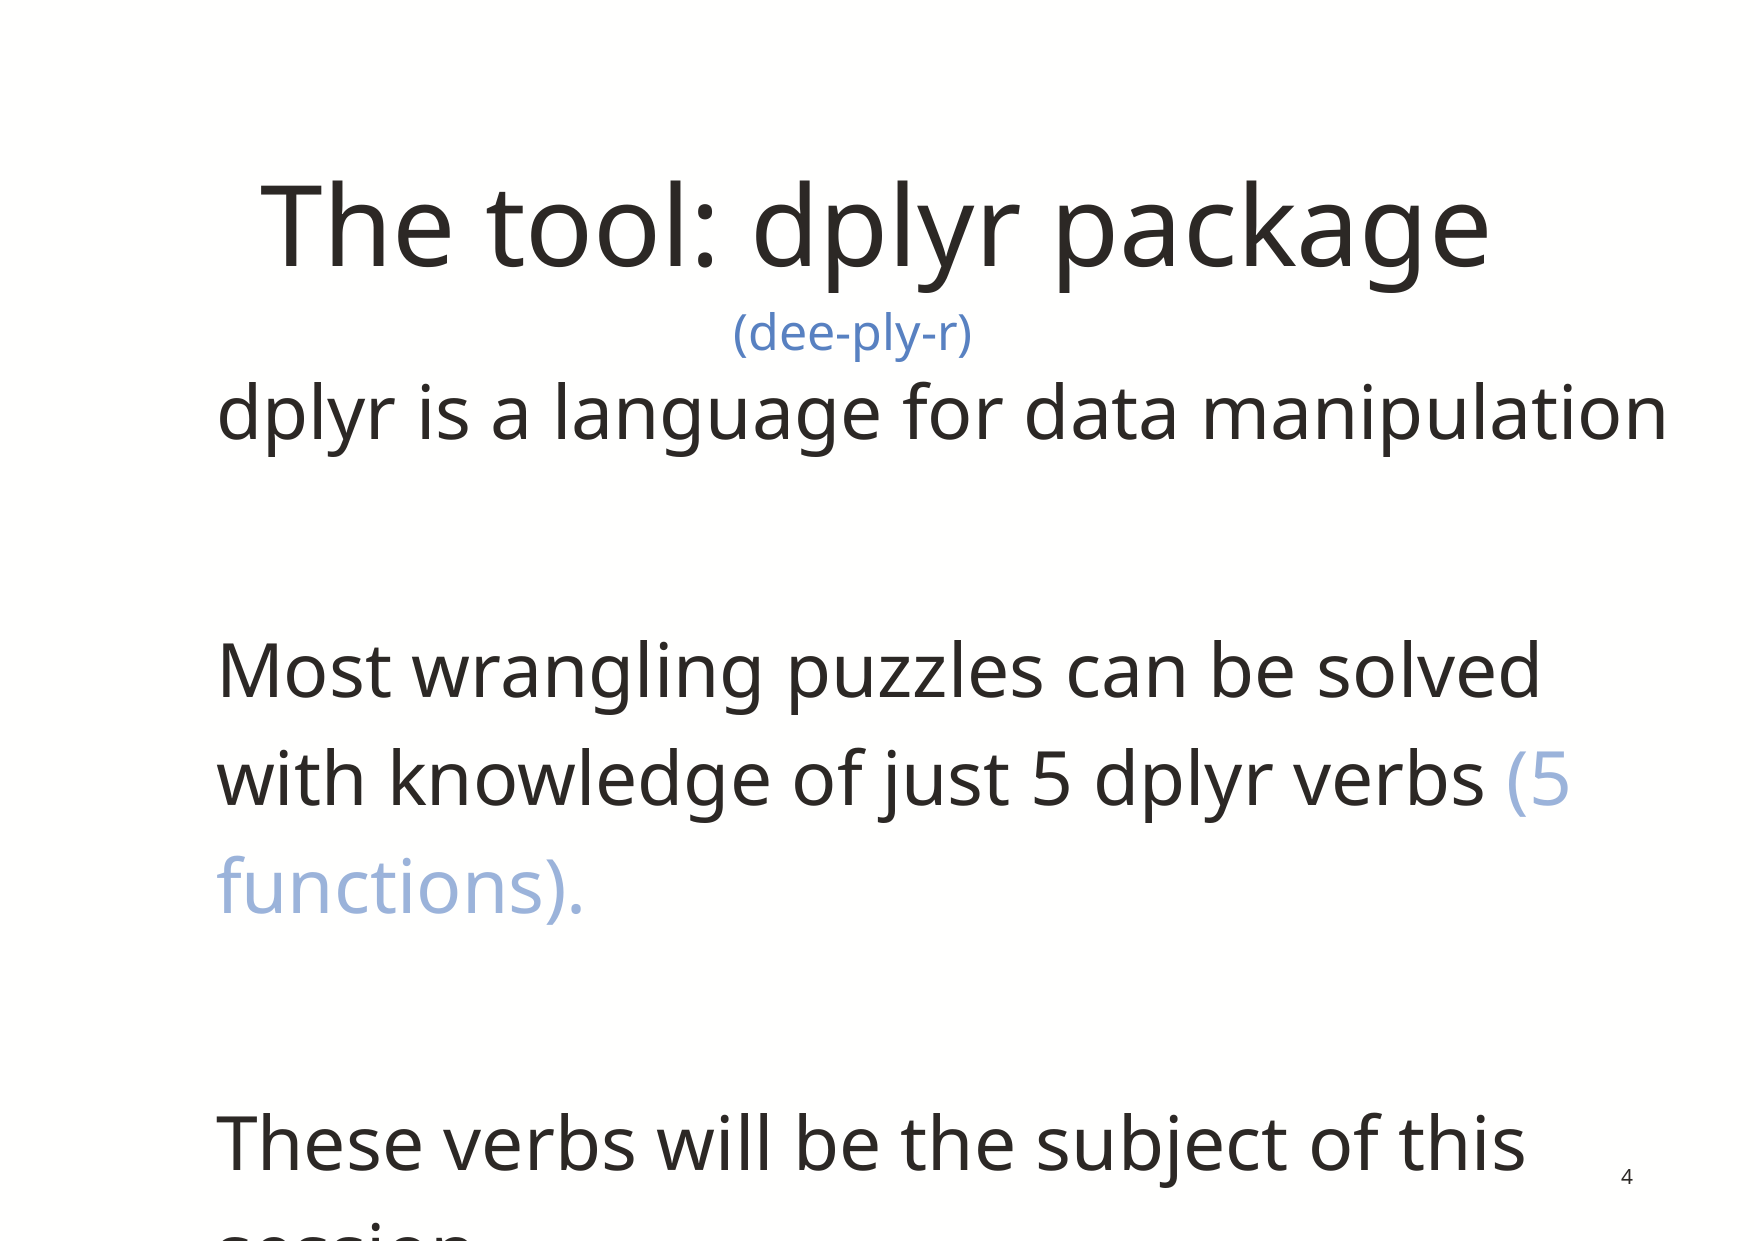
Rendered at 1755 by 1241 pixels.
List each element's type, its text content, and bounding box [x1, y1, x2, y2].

slide_number 4 [1526, 1151, 1645, 1211]
text_box (dee-ply-r) [718, 292, 1105, 368]
title The tool: dplyr package [109, 182, 1645, 301]
list dplyr is a language for data manipulation Most wrangling puzzles can be solved with knowledge of just 5 dplyr verbs (5 functions). These verbs will be the subject of this session. [41, 335, 1719, 1152]
